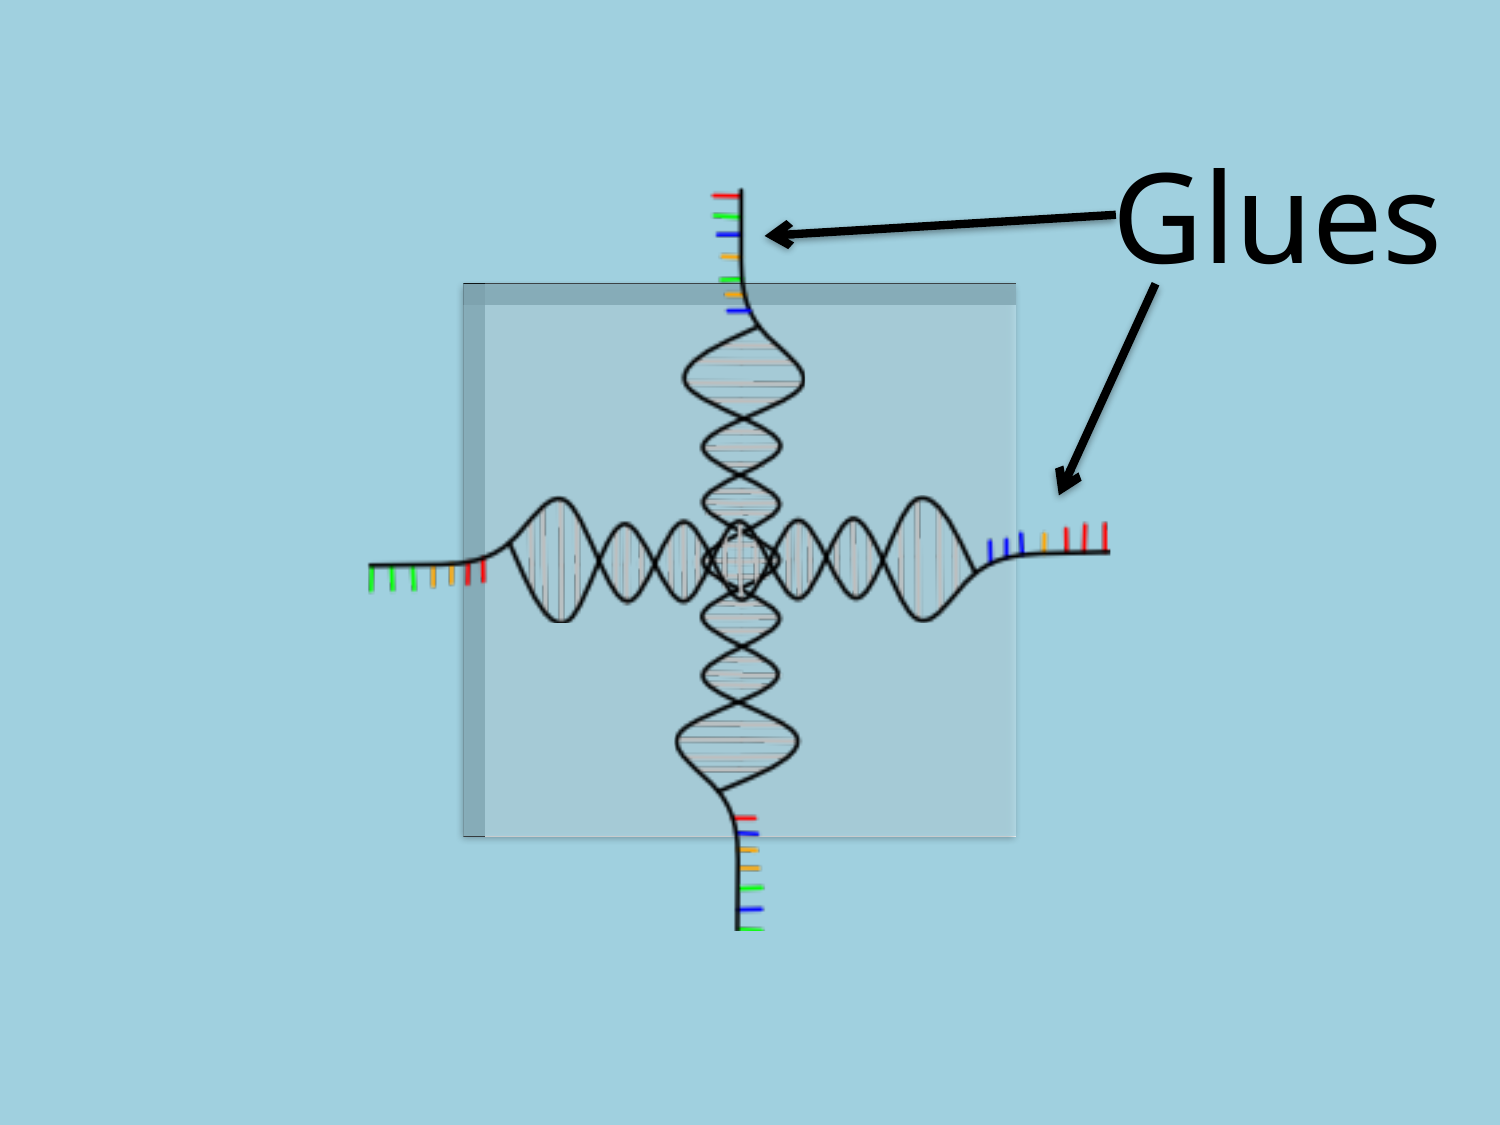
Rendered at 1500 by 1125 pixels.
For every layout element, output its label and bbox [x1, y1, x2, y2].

text_box [764, 131, 1440, 496]
text_box [367, 187, 1111, 931]
